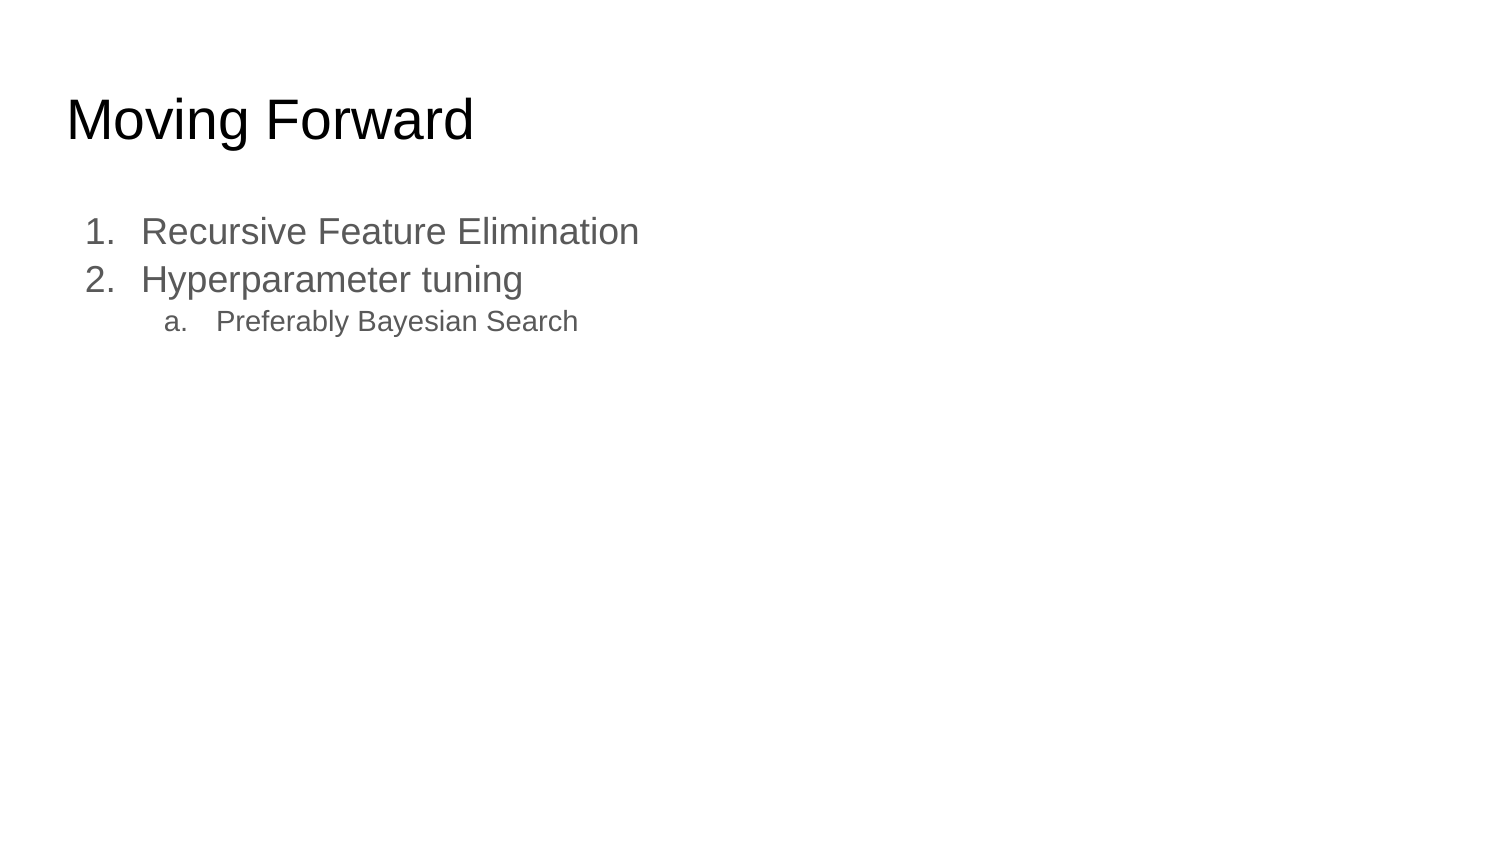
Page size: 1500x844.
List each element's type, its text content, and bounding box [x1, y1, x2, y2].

list Recursive Feature Elimination Hyperparameter tuning Preferably Bayesian Search [51, 189, 1449, 750]
title Moving Forward [51, 72, 1449, 167]
